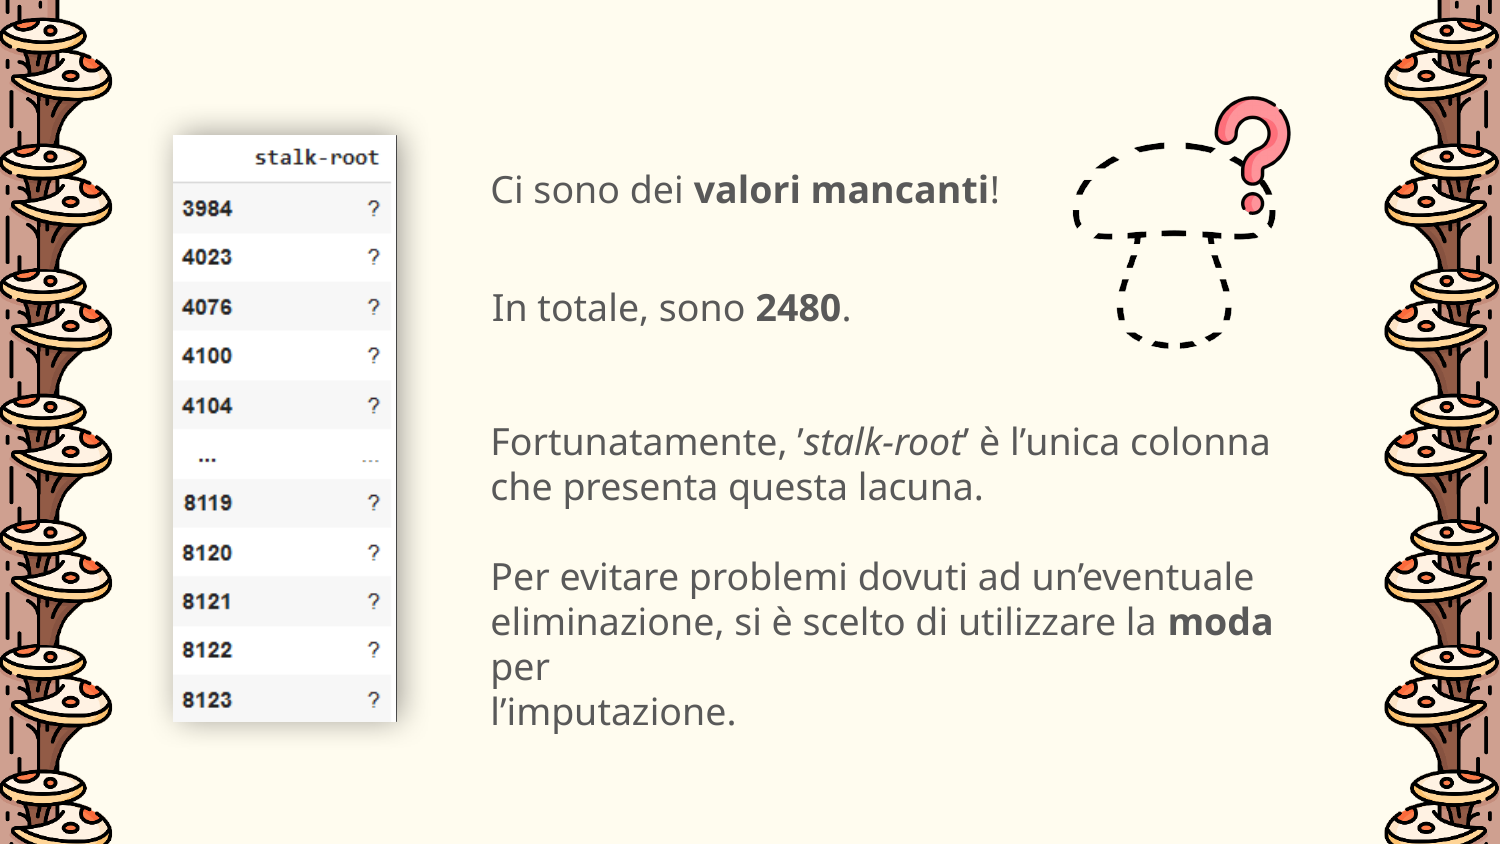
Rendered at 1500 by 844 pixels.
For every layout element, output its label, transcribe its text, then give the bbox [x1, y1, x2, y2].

text_box In totale, sono 2480. [476, 269, 933, 390]
text_box Ci sono dei valori mancanti! [475, 150, 1022, 226]
text_box Fortunatamente, ’stalk-root’ è l’unica colonna che presenta questa lacuna. [475, 403, 1351, 538]
picture [0, 0, 117, 844]
picture [1068, 95, 1313, 349]
picture [172, 134, 396, 722]
text_box Per evitare problemi dovuti ad un’eventuale eliminazione, si è scelto di utilizzare la moda per l’imputazione. [475, 538, 1351, 794]
picture [1380, 0, 1500, 844]
